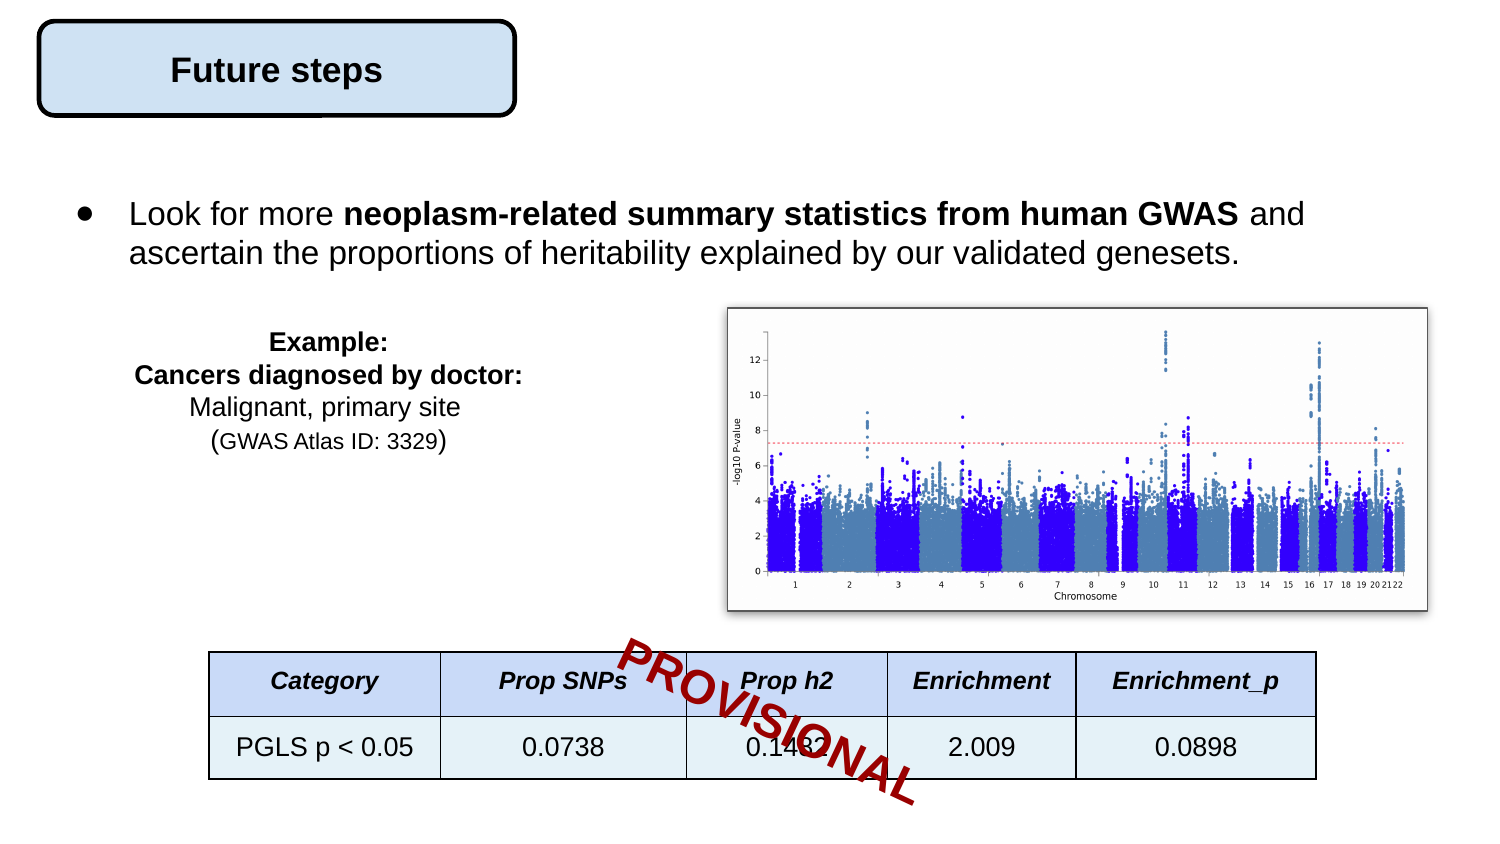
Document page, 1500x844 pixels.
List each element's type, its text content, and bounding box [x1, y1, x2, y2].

table_cell 2.009 [888, 717, 1075, 778]
text_box Future steps [38, 21, 515, 116]
text_box Example: Cancers diagnosed by doctor: Malignant, primary site (GWAS Atlas ID: 3329) [72, 309, 585, 505]
table_header Category [210, 653, 440, 716]
text_box PROVISIONAL [575, 596, 969, 843]
table_header Enrichment_p [1077, 653, 1315, 716]
table_header Prop SNPs [441, 653, 660, 716]
table_header Prop h2 [736, 653, 887, 716]
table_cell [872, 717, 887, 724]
table_header Enrichment [888, 653, 1075, 716]
text_box Look for more neoplasm-related summary statistics from human GWAS and ascertain the proportions of heritability explained by our validated genesets. [38, 136, 1441, 287]
table_cell PGLS p < 0.05 [210, 717, 440, 778]
table_cell 0.0738 [441, 717, 686, 778]
table_cell 0.1482 [687, 729, 791, 778]
picture [727, 308, 1427, 611]
table_cell 0.0898 [1077, 717, 1315, 778]
